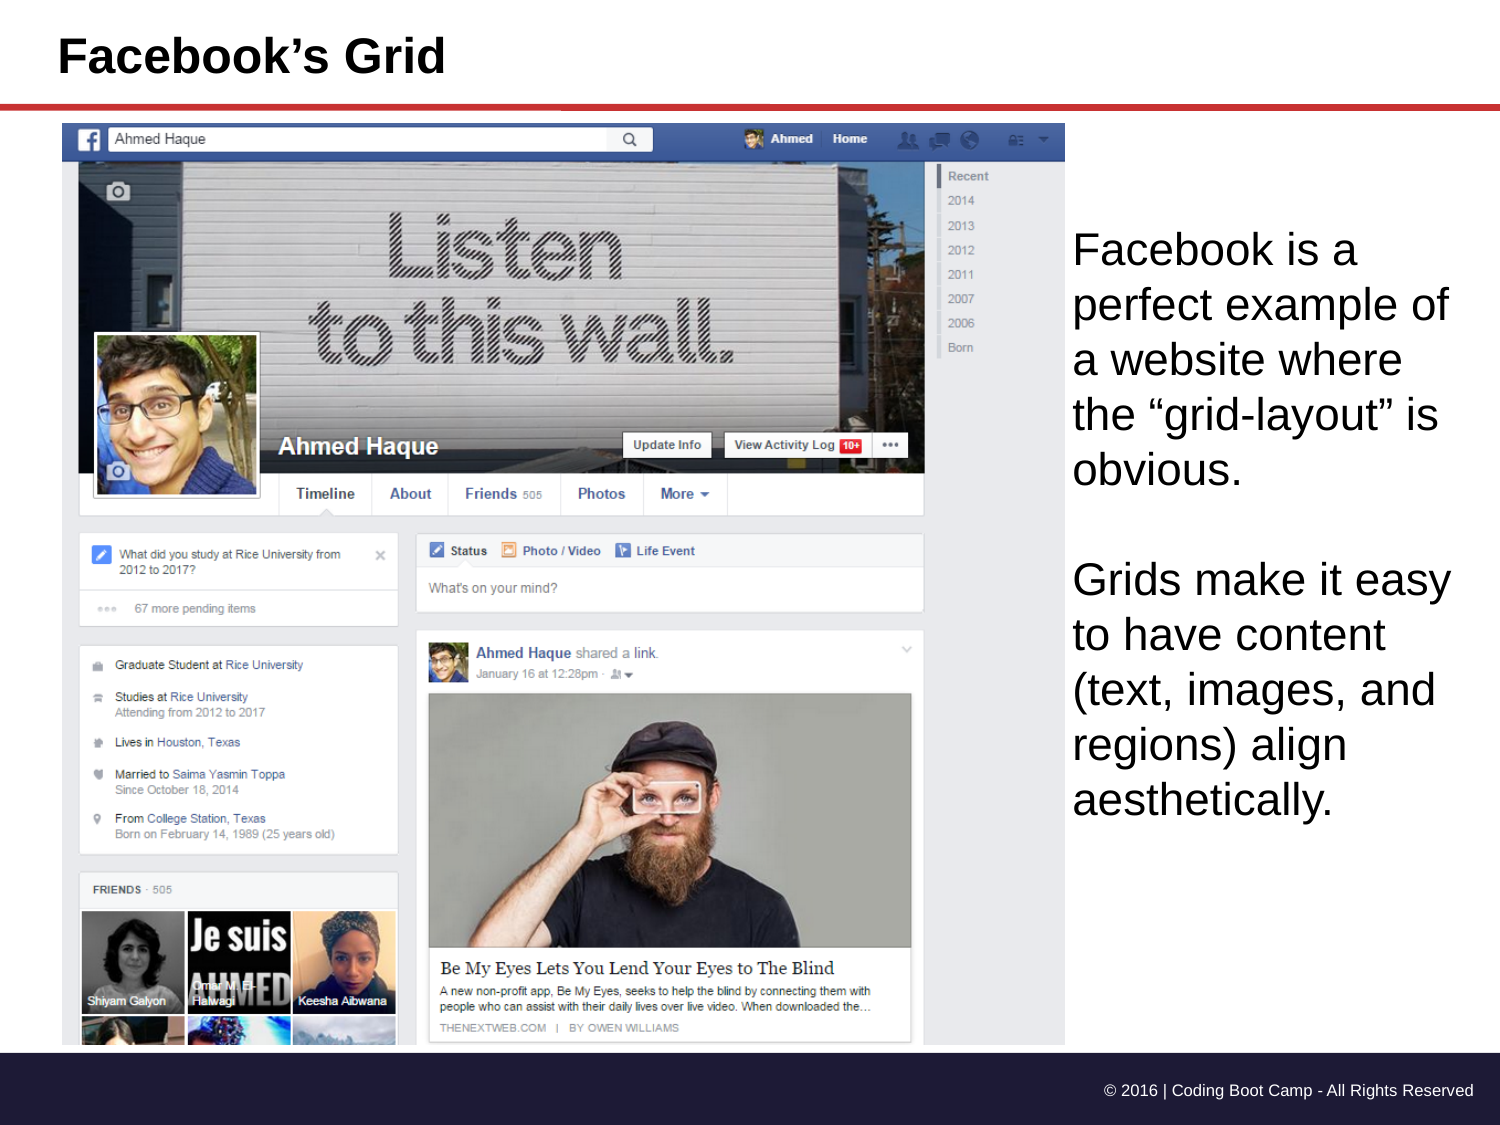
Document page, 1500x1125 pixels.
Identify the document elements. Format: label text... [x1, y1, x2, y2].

text_box Facebook’s Grid [49, 16, 888, 91]
text_box Facebook is a perfect example of a website where the “grid-layout” is obvious. Grids make it easy to have content (text, images, and regions) align aesthetically. [1066, 212, 1475, 832]
picture [62, 123, 1066, 1045]
